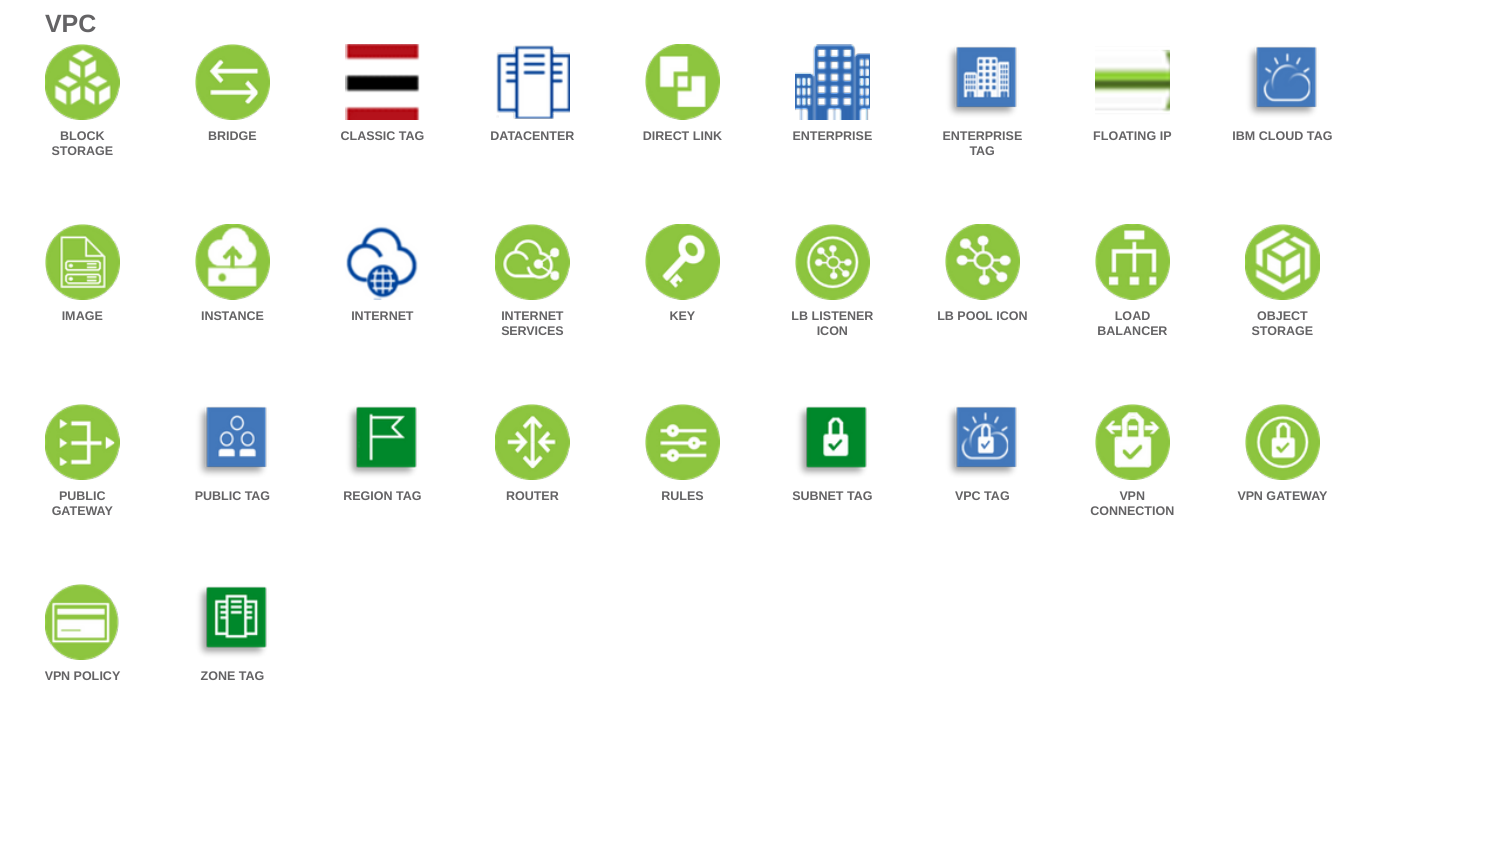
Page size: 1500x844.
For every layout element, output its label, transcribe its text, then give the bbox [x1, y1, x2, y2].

picture [194, 584, 271, 661]
picture [194, 44, 271, 121]
picture [344, 44, 421, 121]
picture [44, 44, 121, 121]
text_box VPN CONNECTION [1079, 487, 1185, 518]
text_box REGION TAG [329, 487, 435, 503]
text_box VPN POLICY [29, 667, 135, 683]
picture [1244, 404, 1321, 481]
text_box CLASSIC TAG [329, 127, 435, 143]
picture [494, 404, 571, 481]
picture [1094, 44, 1171, 121]
picture [344, 224, 421, 301]
picture [644, 44, 721, 121]
text_box BLOCK STORAGE [29, 127, 135, 158]
text_box RULES [629, 487, 735, 503]
picture [944, 44, 1021, 121]
picture [494, 44, 571, 121]
picture [794, 44, 871, 121]
text_box BRIDGE [179, 127, 285, 143]
picture [1094, 404, 1171, 481]
text_box INTERNET SERVICES [479, 307, 585, 338]
picture [644, 224, 721, 301]
text_box SUBNET TAG [779, 487, 885, 503]
text_box DIRECT LINK [629, 127, 735, 143]
text_box LB POOL ICON [929, 307, 1035, 323]
text_box KEY [629, 307, 735, 323]
picture [1244, 44, 1321, 121]
picture [644, 404, 721, 481]
text_box FLOATING IP [1079, 127, 1185, 143]
text_box VPN GATEWAY [1229, 487, 1335, 503]
picture [44, 584, 121, 661]
text_box VPC TAG [929, 487, 1035, 503]
picture [944, 404, 1021, 481]
text_box ENTERPRISE TAG [929, 127, 1035, 158]
text_box IBM CLOUD TAG [1229, 127, 1335, 143]
picture [344, 404, 421, 481]
picture [1094, 224, 1171, 301]
picture [44, 224, 121, 301]
text_box VPC [44, 7, 1170, 38]
picture [494, 224, 571, 301]
text_box LB LISTENER ICON [779, 307, 885, 338]
text_box INSTANCE [179, 307, 285, 323]
picture [794, 224, 871, 301]
picture [794, 404, 871, 481]
picture [944, 224, 1021, 301]
picture [44, 404, 121, 481]
text_box ROUTER [479, 487, 585, 503]
text_box OBJECT STORAGE [1229, 307, 1335, 338]
text_box IMAGE [29, 307, 135, 323]
text_box INTERNET [329, 307, 435, 323]
picture [194, 404, 271, 481]
text_box DATACENTER [479, 127, 585, 143]
picture [1244, 224, 1321, 301]
picture [194, 224, 271, 301]
text_box LOAD BALANCER [1079, 307, 1185, 338]
text_box ZONE TAG [179, 667, 285, 683]
text_box PUBLIC TAG [179, 487, 285, 503]
text_box ENTERPRISE [779, 127, 885, 143]
text_box PUBLIC GATEWAY [29, 487, 135, 518]
